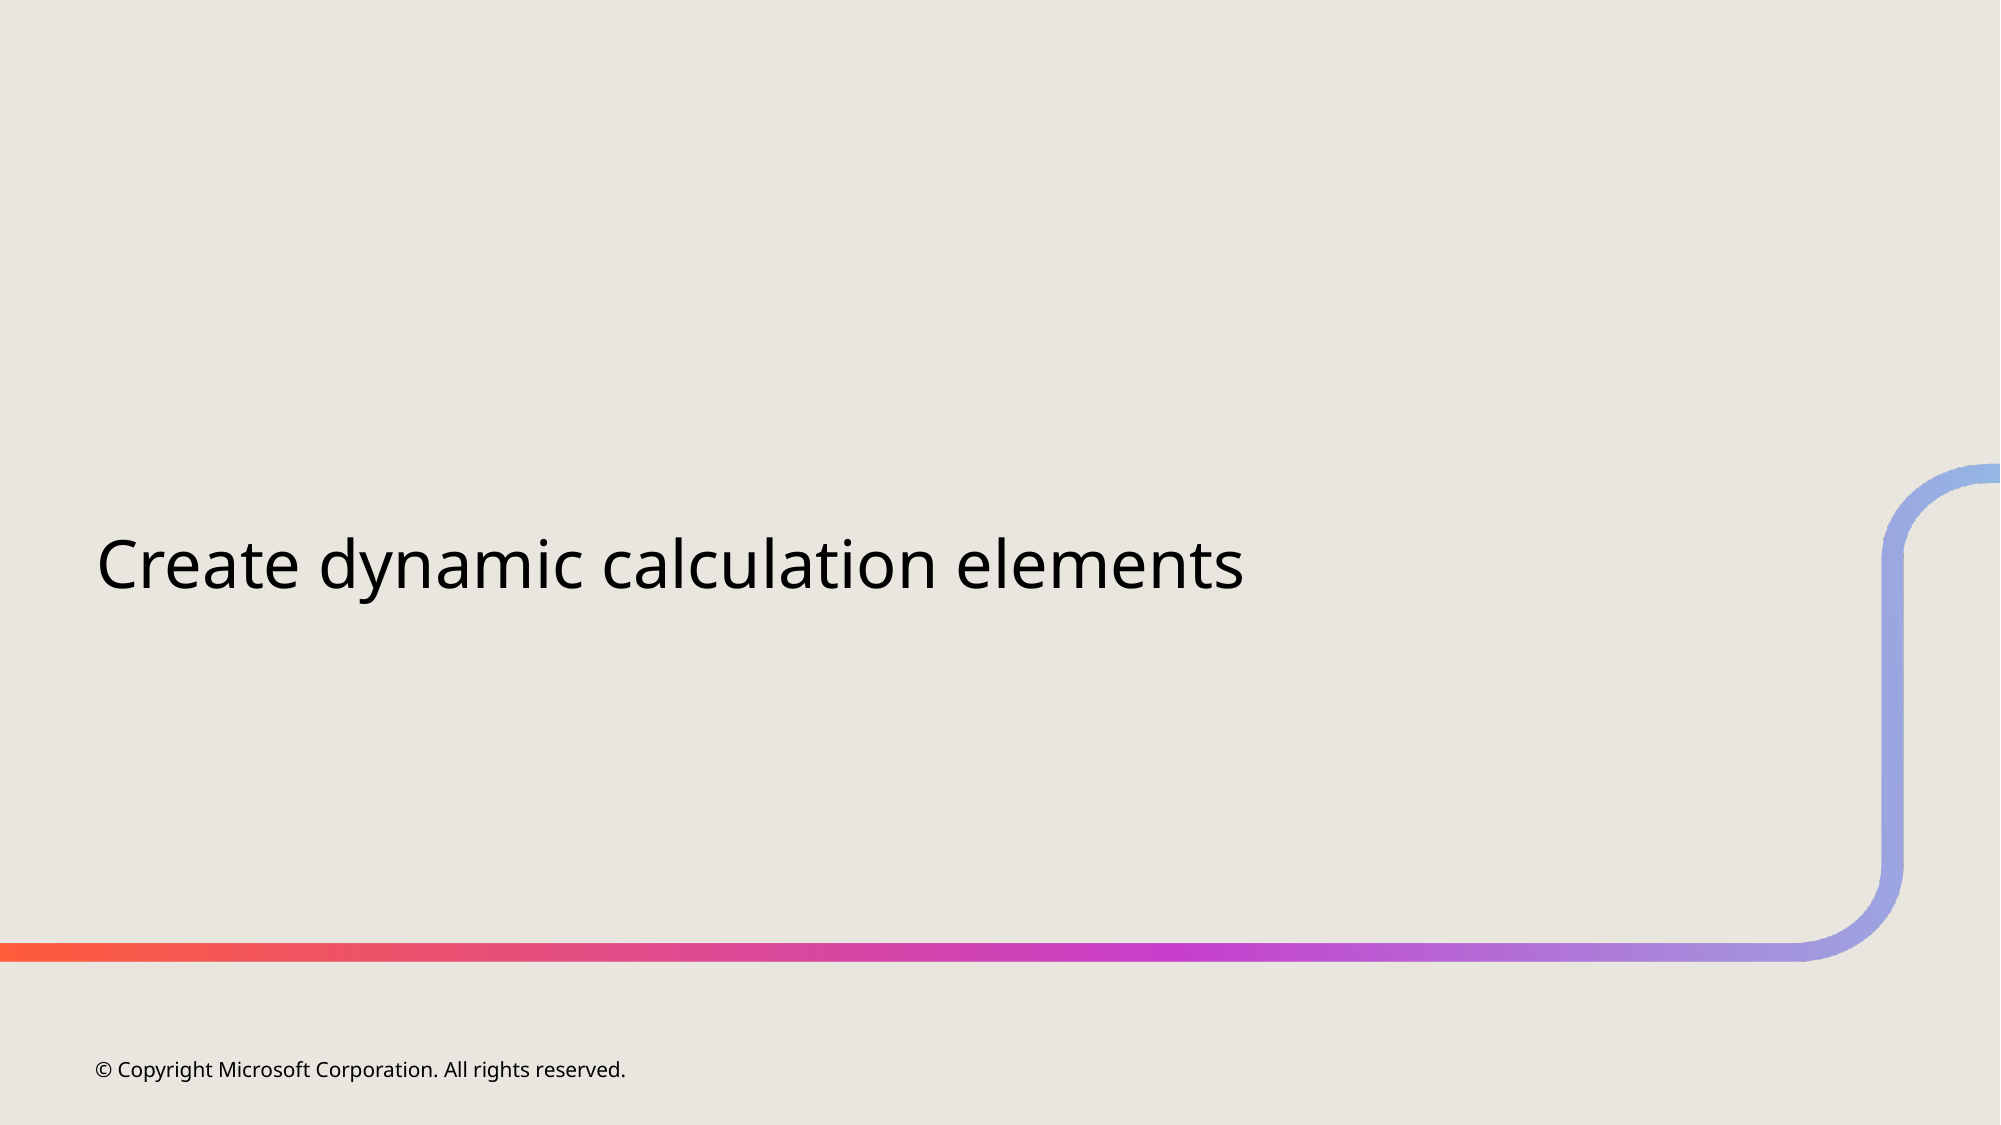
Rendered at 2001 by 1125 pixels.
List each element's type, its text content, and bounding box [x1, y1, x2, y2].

picture [0, 463, 2000, 962]
title Create dynamic calculation elements [96, 522, 1903, 603]
